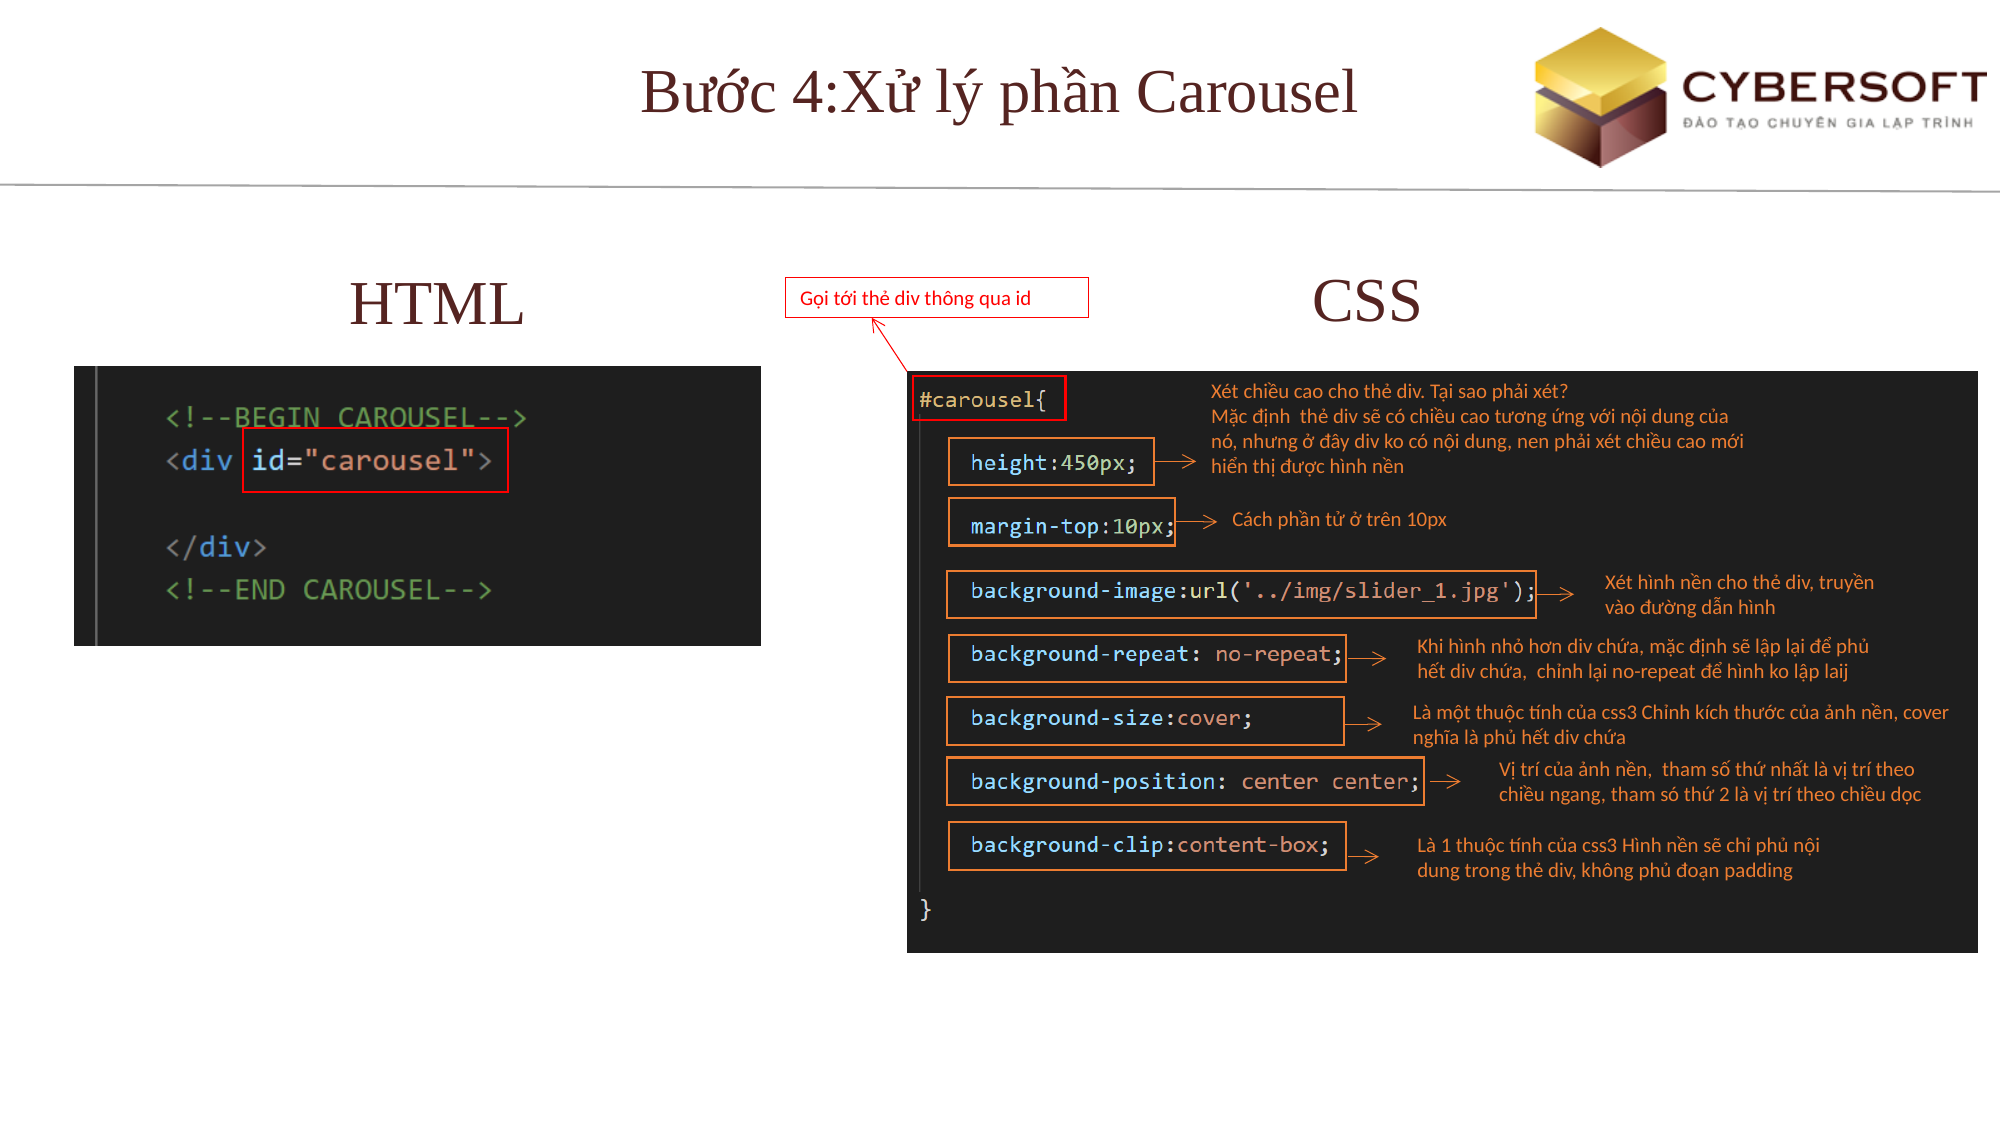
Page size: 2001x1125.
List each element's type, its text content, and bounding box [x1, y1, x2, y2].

text_box HTML [219, 255, 658, 345]
text_box CSS [1015, 251, 1721, 342]
picture [906, 371, 1978, 953]
text_box Gọi tới thẻ div thông qua id [785, 277, 1089, 318]
picture [1525, 27, 1987, 168]
text_box Bước 4:Xử lý phần Carousel [168, 42, 1525, 132]
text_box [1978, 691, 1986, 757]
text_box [0, 184, 2000, 192]
picture [74, 366, 761, 646]
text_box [871, 317, 908, 372]
